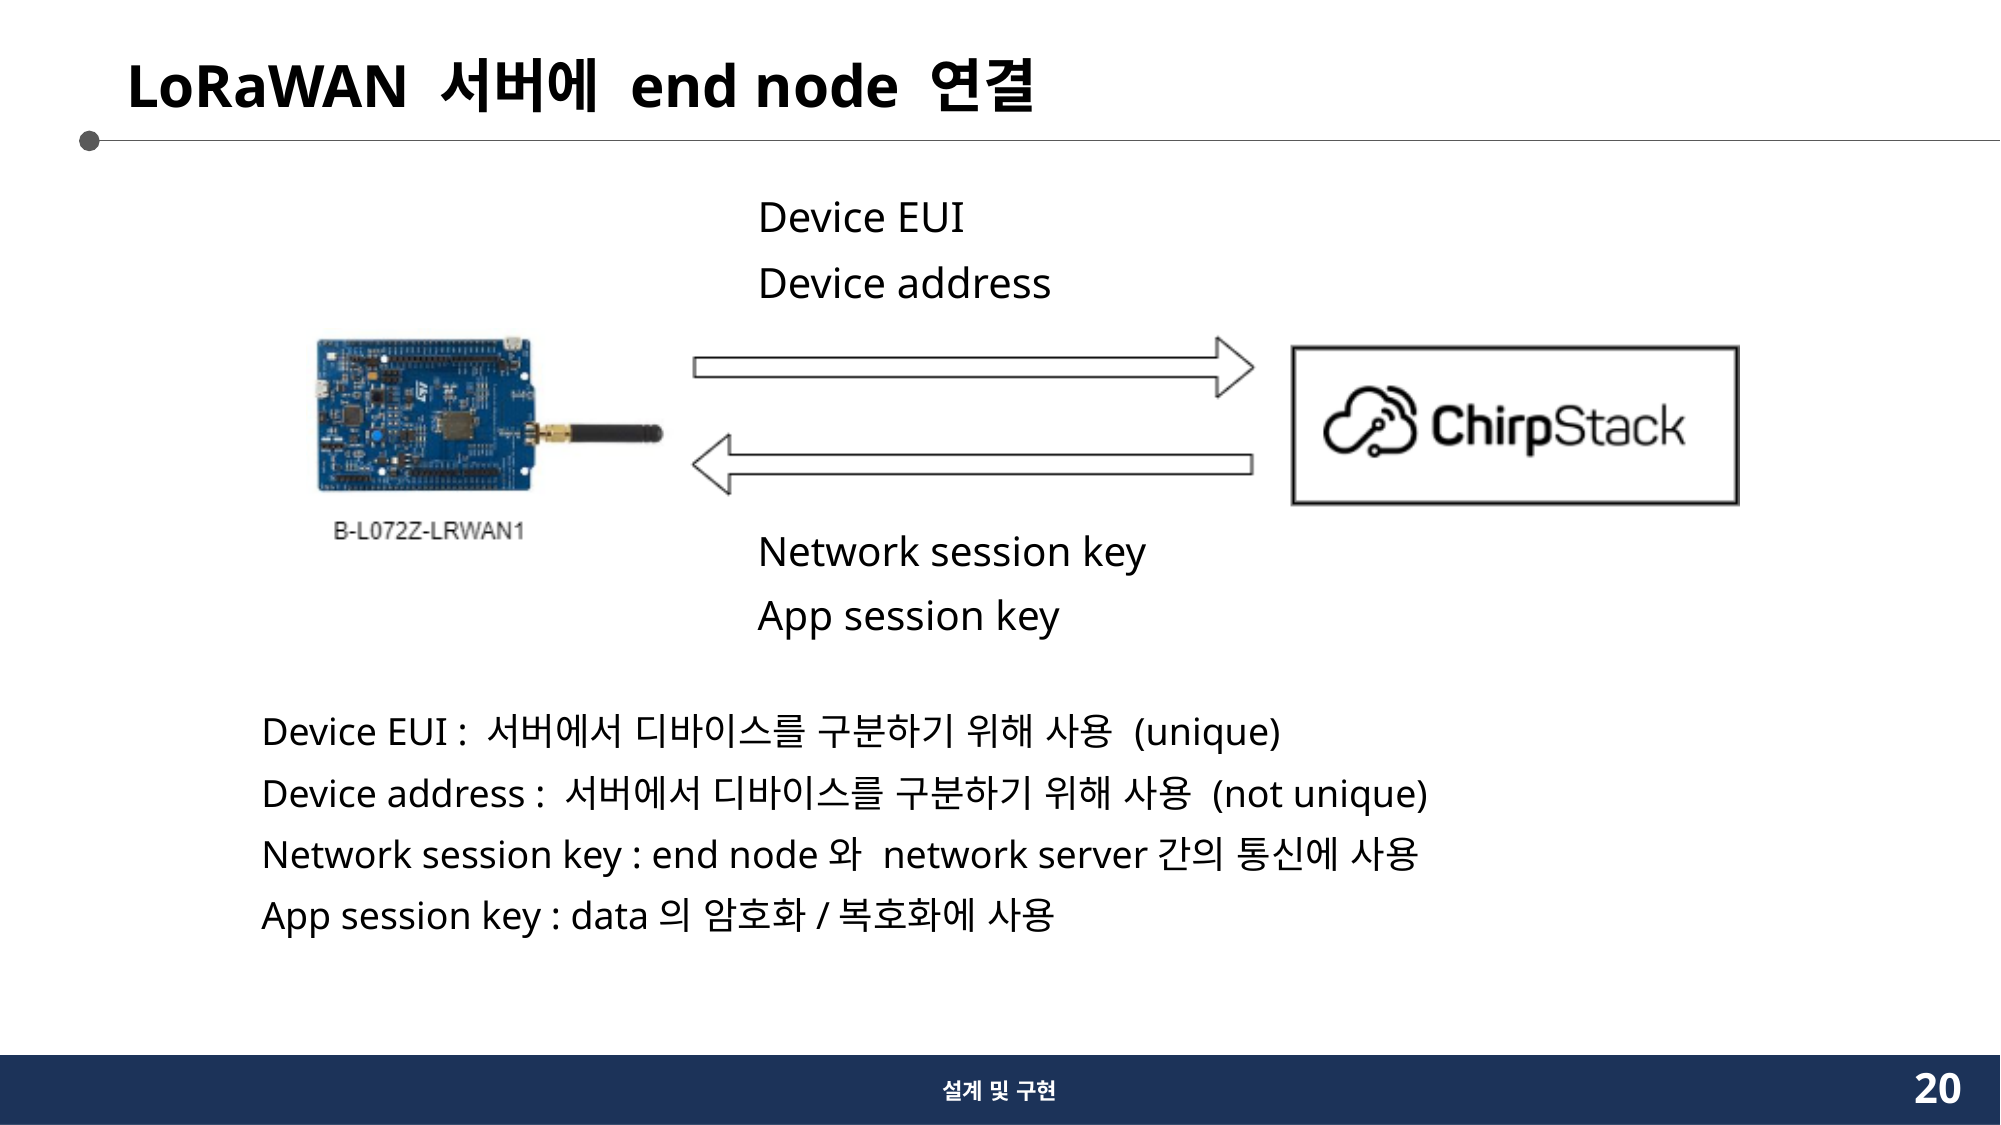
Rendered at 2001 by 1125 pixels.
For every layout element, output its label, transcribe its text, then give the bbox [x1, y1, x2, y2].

text_box Device EUI Device address [742, 179, 1449, 316]
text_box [0, 1055, 2000, 1125]
text_box Device EUI : 서버에서 디바이스를 구분하기 위해 사용 (unique) Device address : 서버에서 디바이스를 구분하기 위해 사용 (not unique) Network session key : end node와 network server간의 통신에 사용 App session key : data의 암호화/복호화에 사용 [246, 654, 1754, 946]
text_box Network session key App session key [742, 563, 1168, 647]
text_box LoRaWAN 서버에 end node 연결 [111, 22, 1753, 128]
picture [306, 328, 1740, 563]
